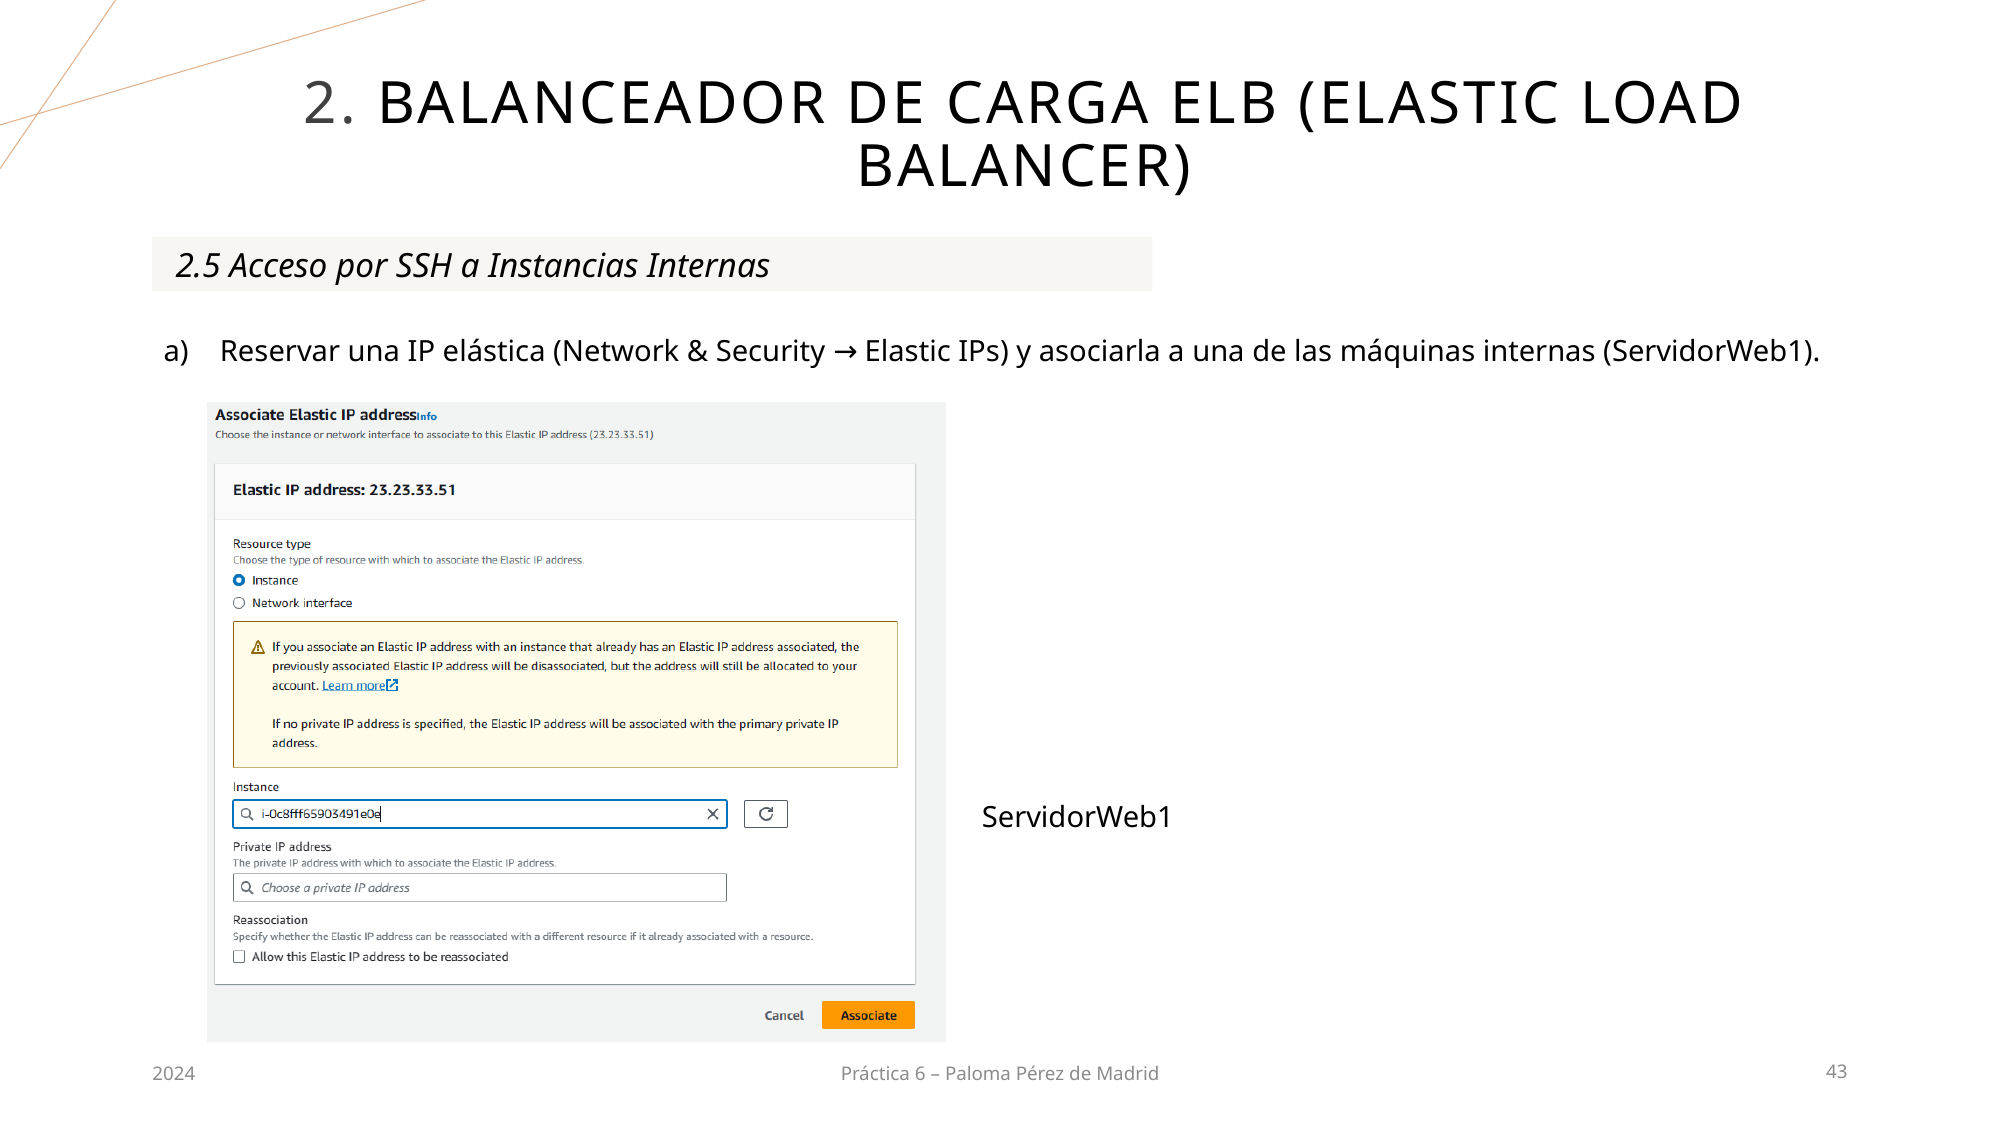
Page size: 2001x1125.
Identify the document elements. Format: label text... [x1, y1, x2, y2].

text_box ServidorWeb1 [967, 788, 1325, 842]
slide_number 2024 [137, 1042, 588, 1103]
text_box Reservar una IP elástica (Network & Security → Elastic IPs) y asociarla a una de las máquinas internas (ServidorWeb1). [148, 322, 1940, 375]
picture [207, 402, 946, 1042]
slide_number 43 [1412, 1042, 1863, 1103]
title 2. Balanceador de Carga ELB (Elastic Load Balancer) [112, 62, 1940, 280]
footer Práctica 6 – Paloma Pérez de Madrid [662, 1042, 1338, 1103]
text_box 2.5 Acceso por SSH a Instancias Internas [152, 236, 1153, 292]
